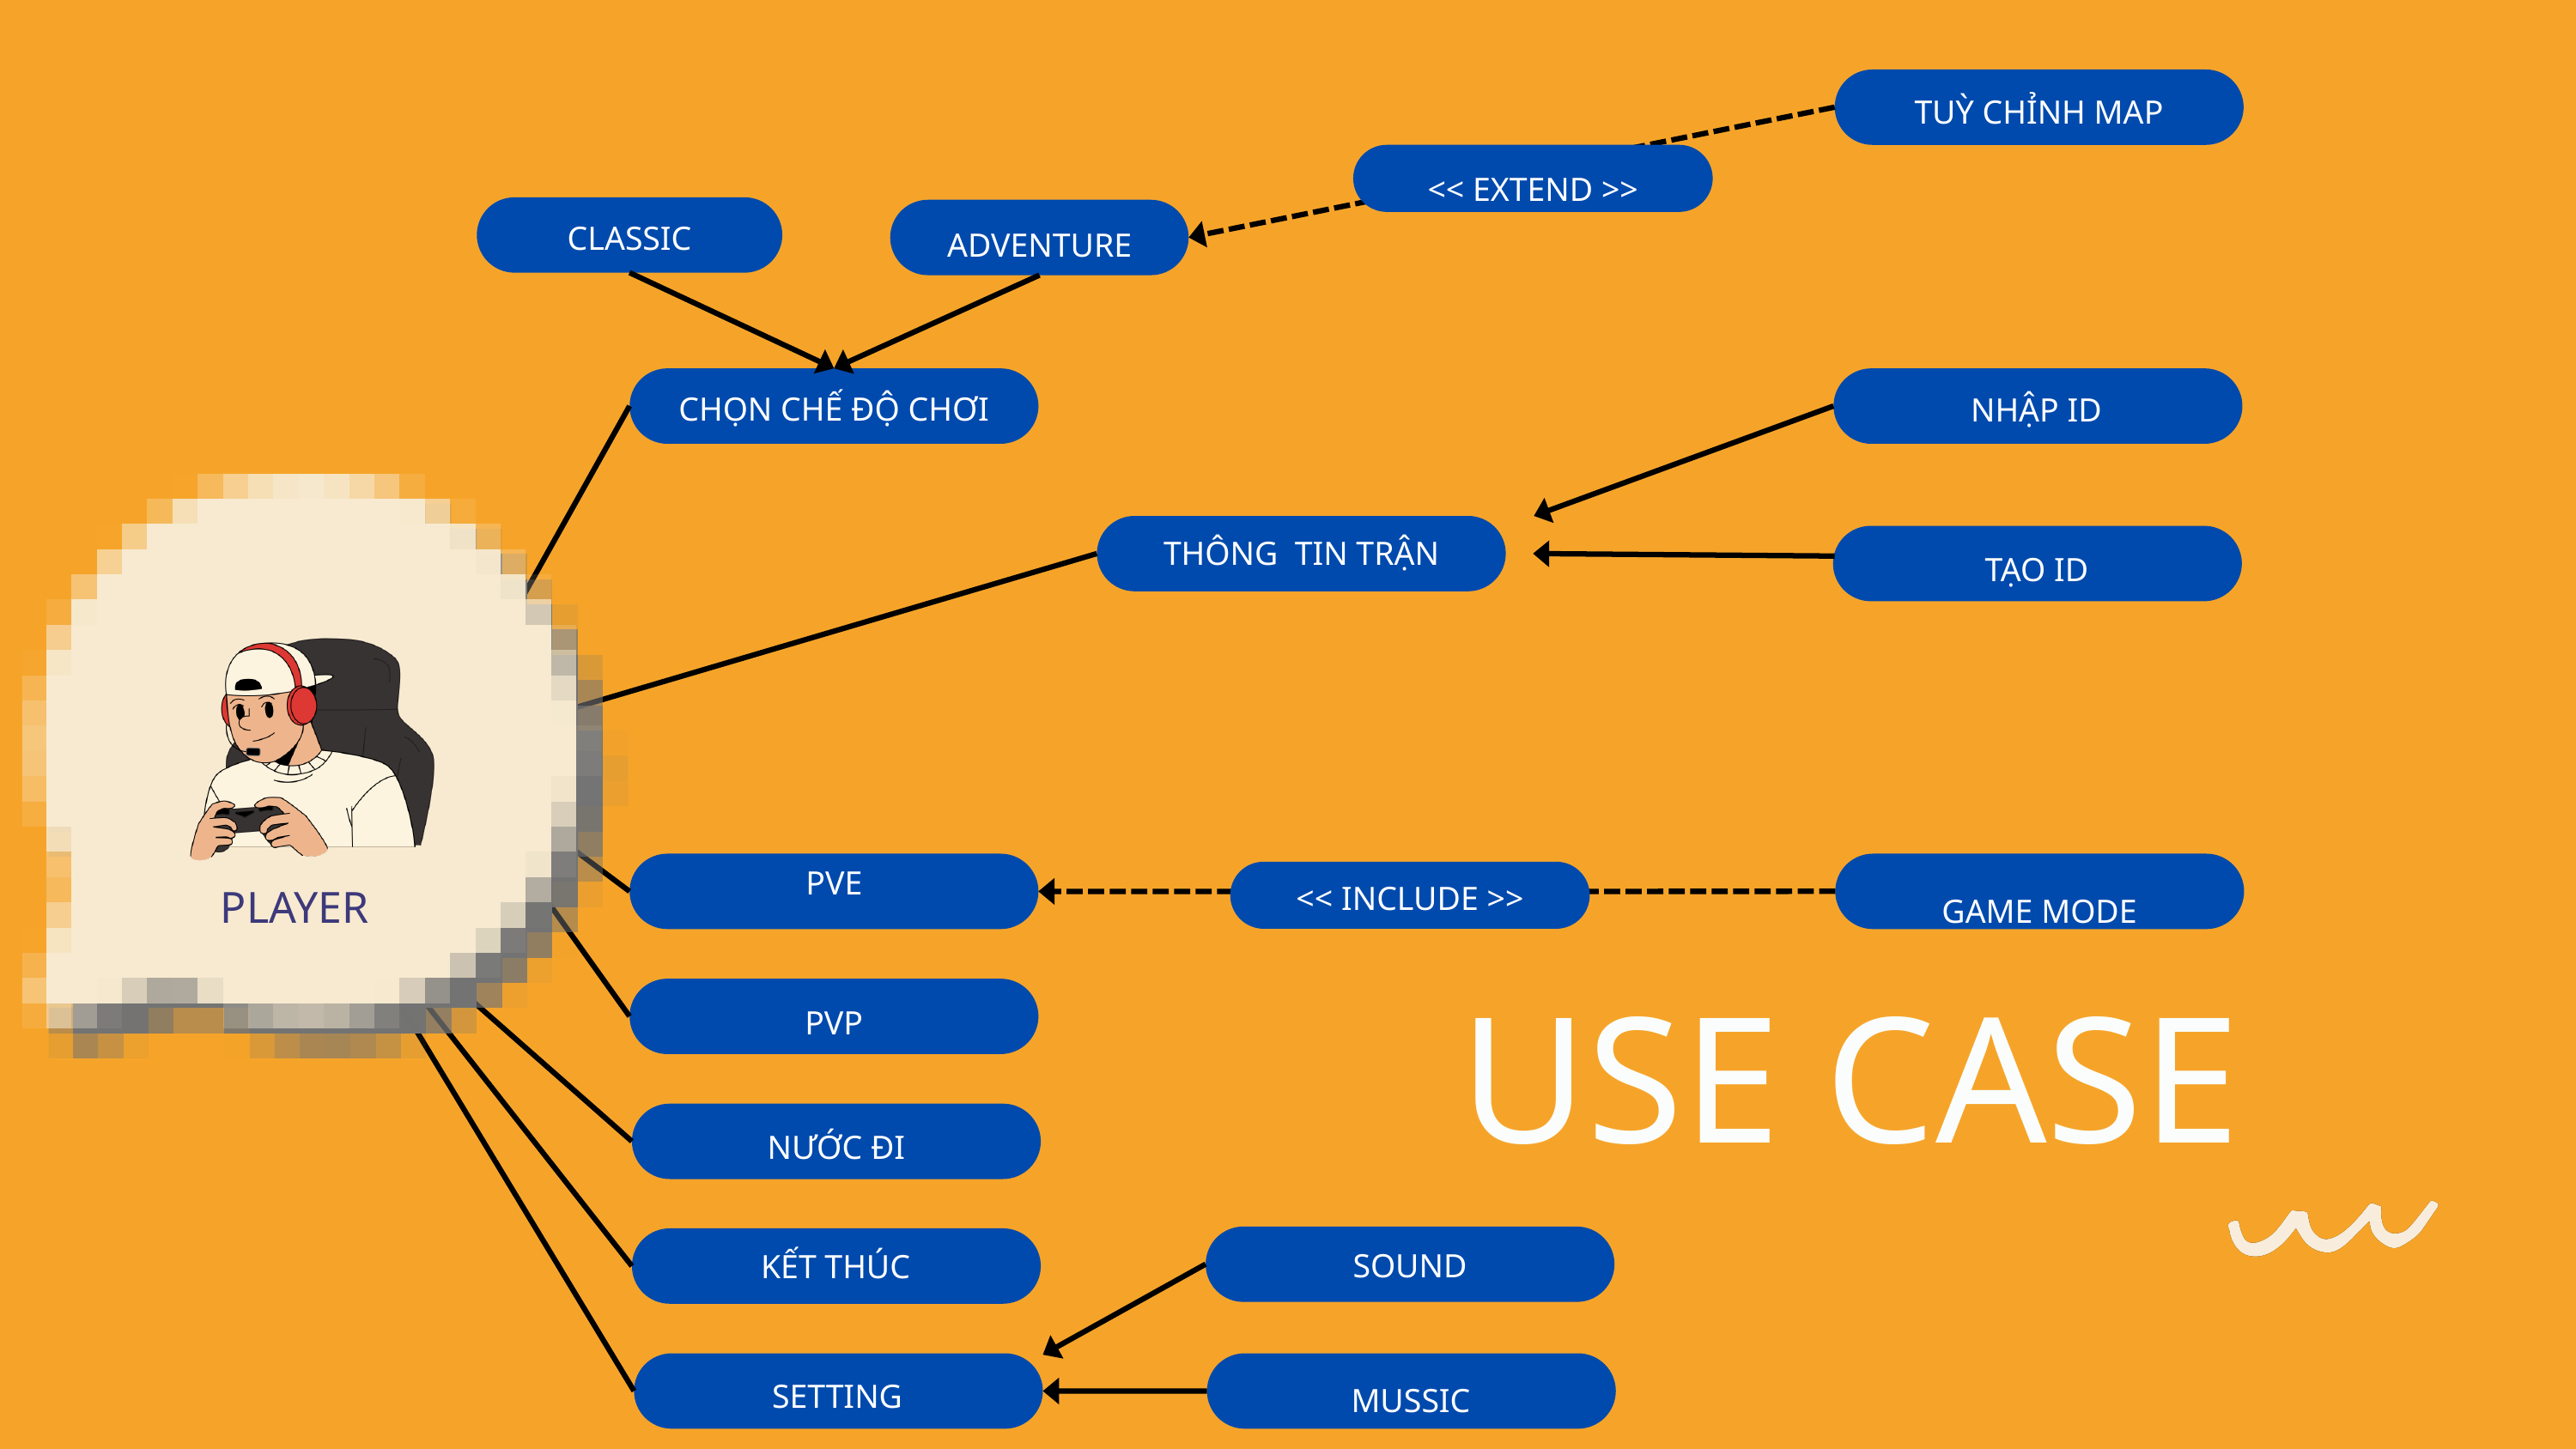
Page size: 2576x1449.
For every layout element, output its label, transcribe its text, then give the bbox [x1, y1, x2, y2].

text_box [631, 1182, 1042, 1308]
text_box [190, 634, 439, 862]
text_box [1230, 815, 1590, 965]
text_box [21, 474, 602, 1054]
text_box [1534, 408, 1828, 521]
text_box PLAYER [220, 891, 404, 932]
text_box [629, 322, 1039, 479]
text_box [1205, 1180, 1615, 1307]
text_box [634, 1307, 1043, 1449]
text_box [629, 807, 1039, 932]
text_box [1047, 1266, 1200, 1358]
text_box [1833, 322, 2243, 479]
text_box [1832, 479, 2243, 643]
text_box [1047, 1382, 1202, 1400]
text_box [1097, 470, 1506, 620]
text_box [48, 504, 629, 1084]
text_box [1835, 807, 2245, 997]
text_box [1042, 882, 1054, 900]
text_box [1206, 1307, 1616, 1449]
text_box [890, 154, 1189, 319]
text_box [477, 151, 783, 307]
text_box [1352, 99, 1713, 263]
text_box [1834, 23, 2245, 184]
text_box [1193, 227, 1208, 245]
text_box [1533, 544, 1828, 563]
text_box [629, 932, 1039, 1058]
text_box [631, 1058, 1042, 1181]
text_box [1459, 1013, 2443, 1258]
